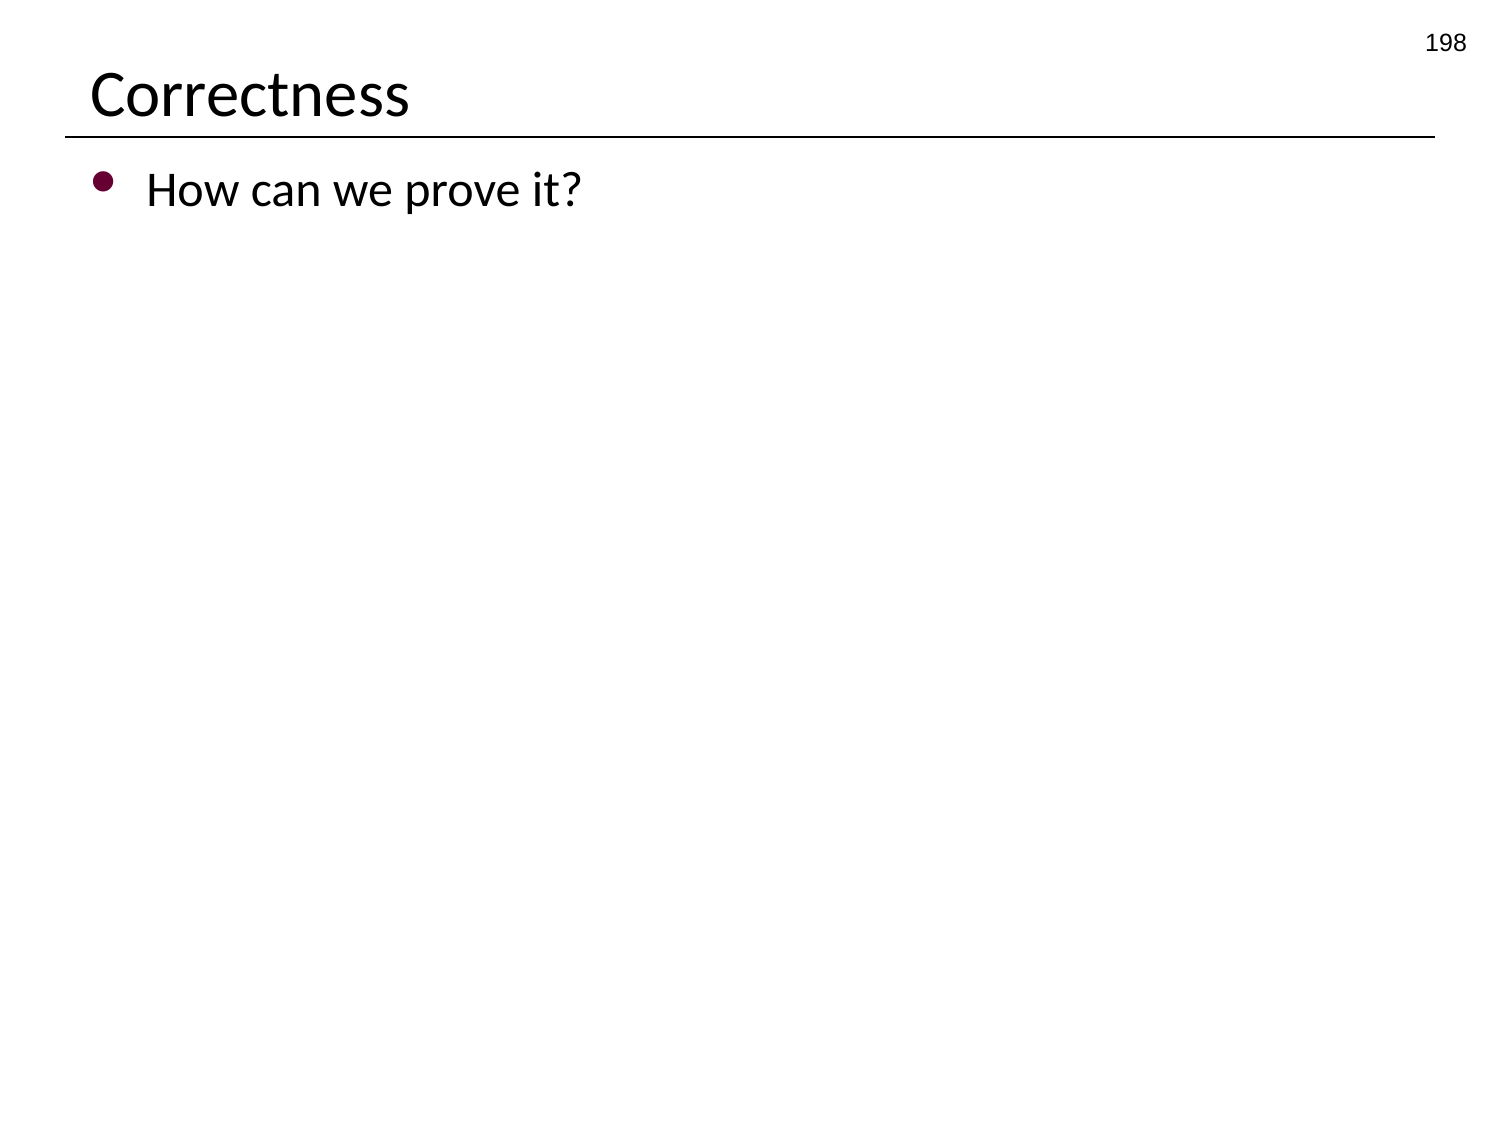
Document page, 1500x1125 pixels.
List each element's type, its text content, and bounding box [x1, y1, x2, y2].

slide_number 198 [1131, 18, 1483, 62]
title Correctness [75, 20, 1425, 138]
list How can we prove it? [75, 148, 1425, 965]
